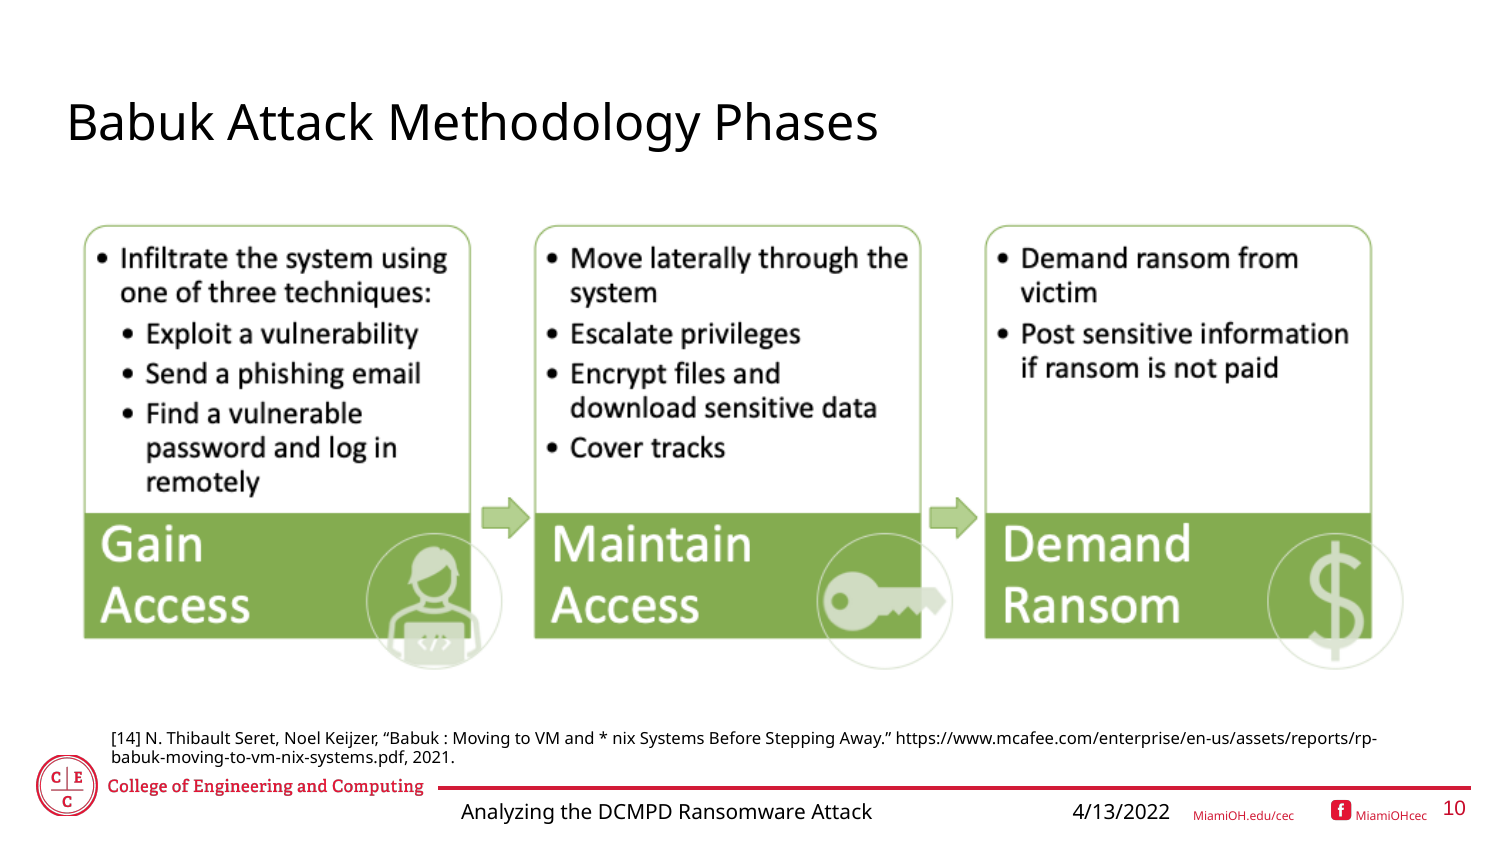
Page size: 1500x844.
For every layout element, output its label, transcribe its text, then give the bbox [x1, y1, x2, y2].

slide_number ‹#› [1390, 779, 1481, 844]
picture [36, 755, 95, 816]
text_box [14] N. Thibault Seret, Noel Keijzer, “Babuk : Moving to VM and * nix Systems Before Stepping Away.” https://www.mcafee.com/enterprise/en-us/assets/reports/rp-babuk-moving-to-vm-nix-systems.pdf, 2021. [95, 712, 1449, 823]
picture [68, 207, 1411, 687]
title Babuk Attack Methodology Phases [51, 72, 1449, 167]
